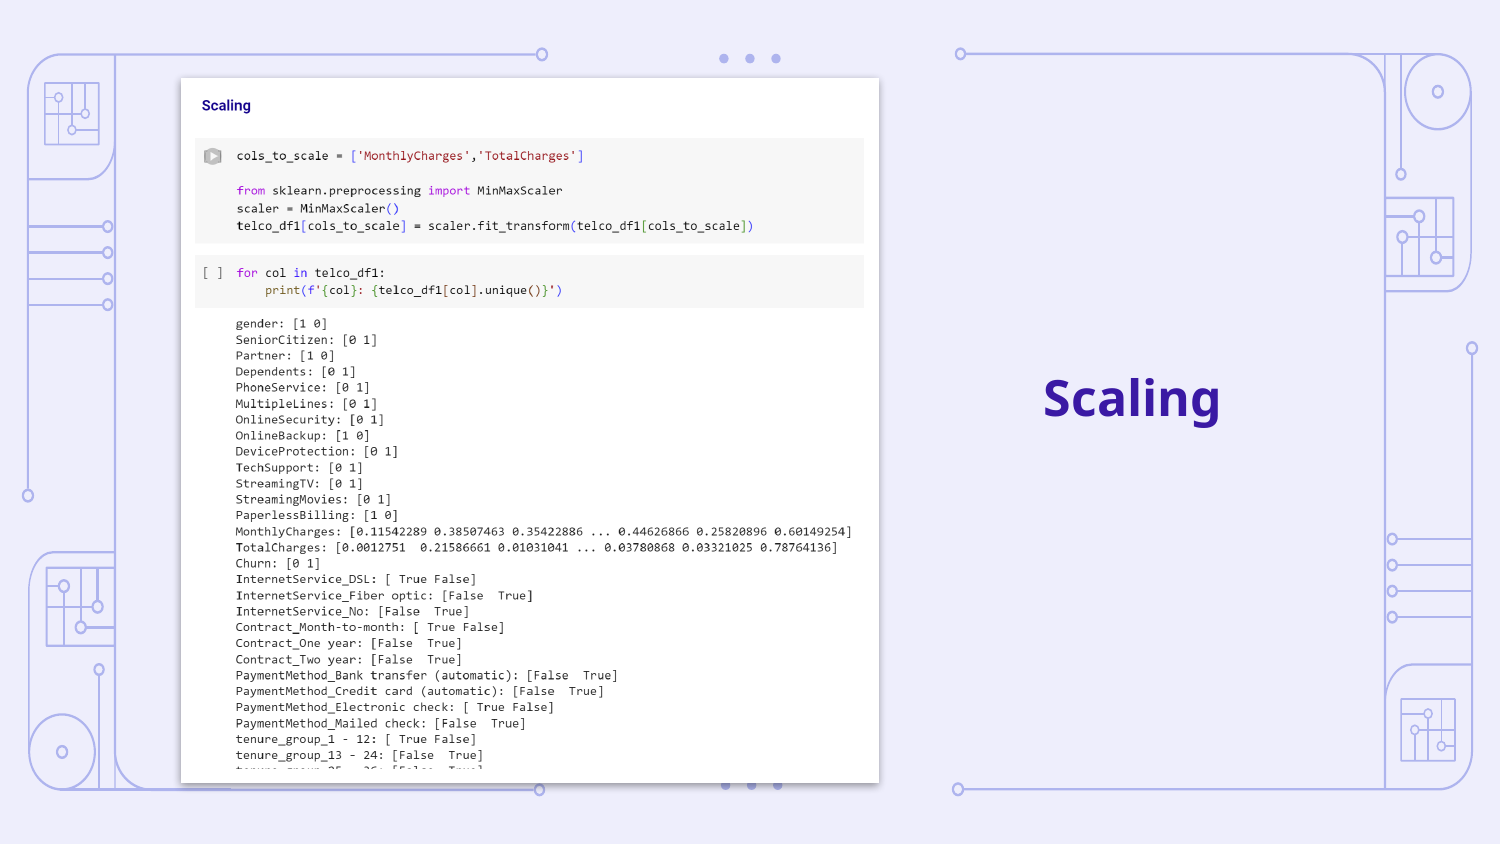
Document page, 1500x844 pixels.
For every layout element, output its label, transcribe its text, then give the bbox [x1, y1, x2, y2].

title Scaling [1028, 351, 1259, 445]
picture [194, 92, 865, 769]
